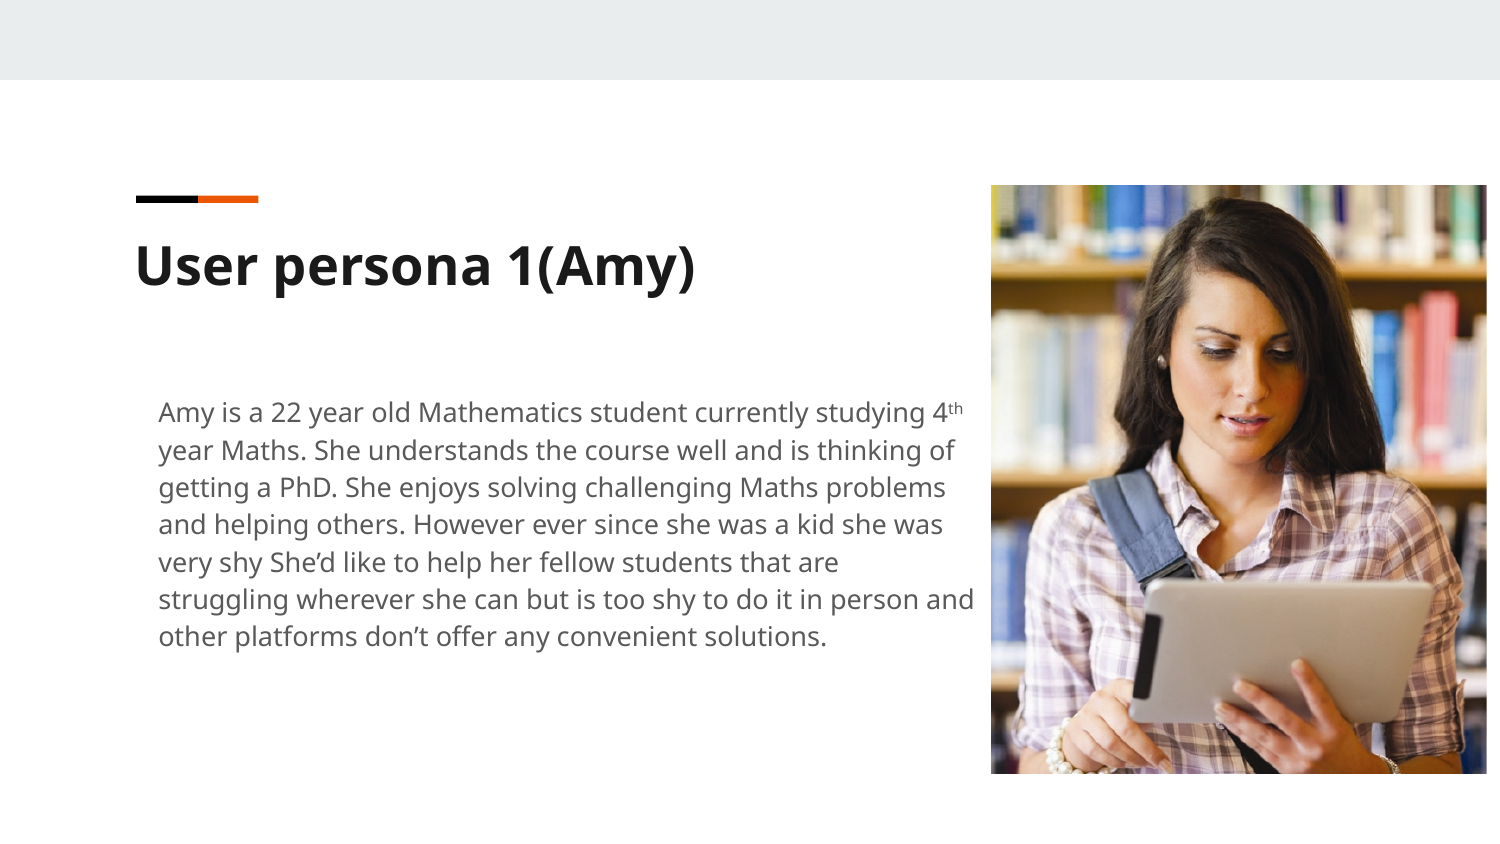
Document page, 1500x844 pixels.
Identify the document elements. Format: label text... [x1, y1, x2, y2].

text_box User persona 1(Amy) [119, 216, 985, 304]
text_box Amy is a 22 year old Mathematics student currently studying 4th year Maths. She understands the course well and is thinking of getting a PhD. She enjoys solving challenging Maths problems and helping others. However ever since she was a kid she was very shy She’d like to help her fellow students that are struggling wherever she can but is too shy to do it in person and other platforms don’t offer any convenient solutions. [119, 340, 985, 712]
picture [990, 184, 1487, 774]
